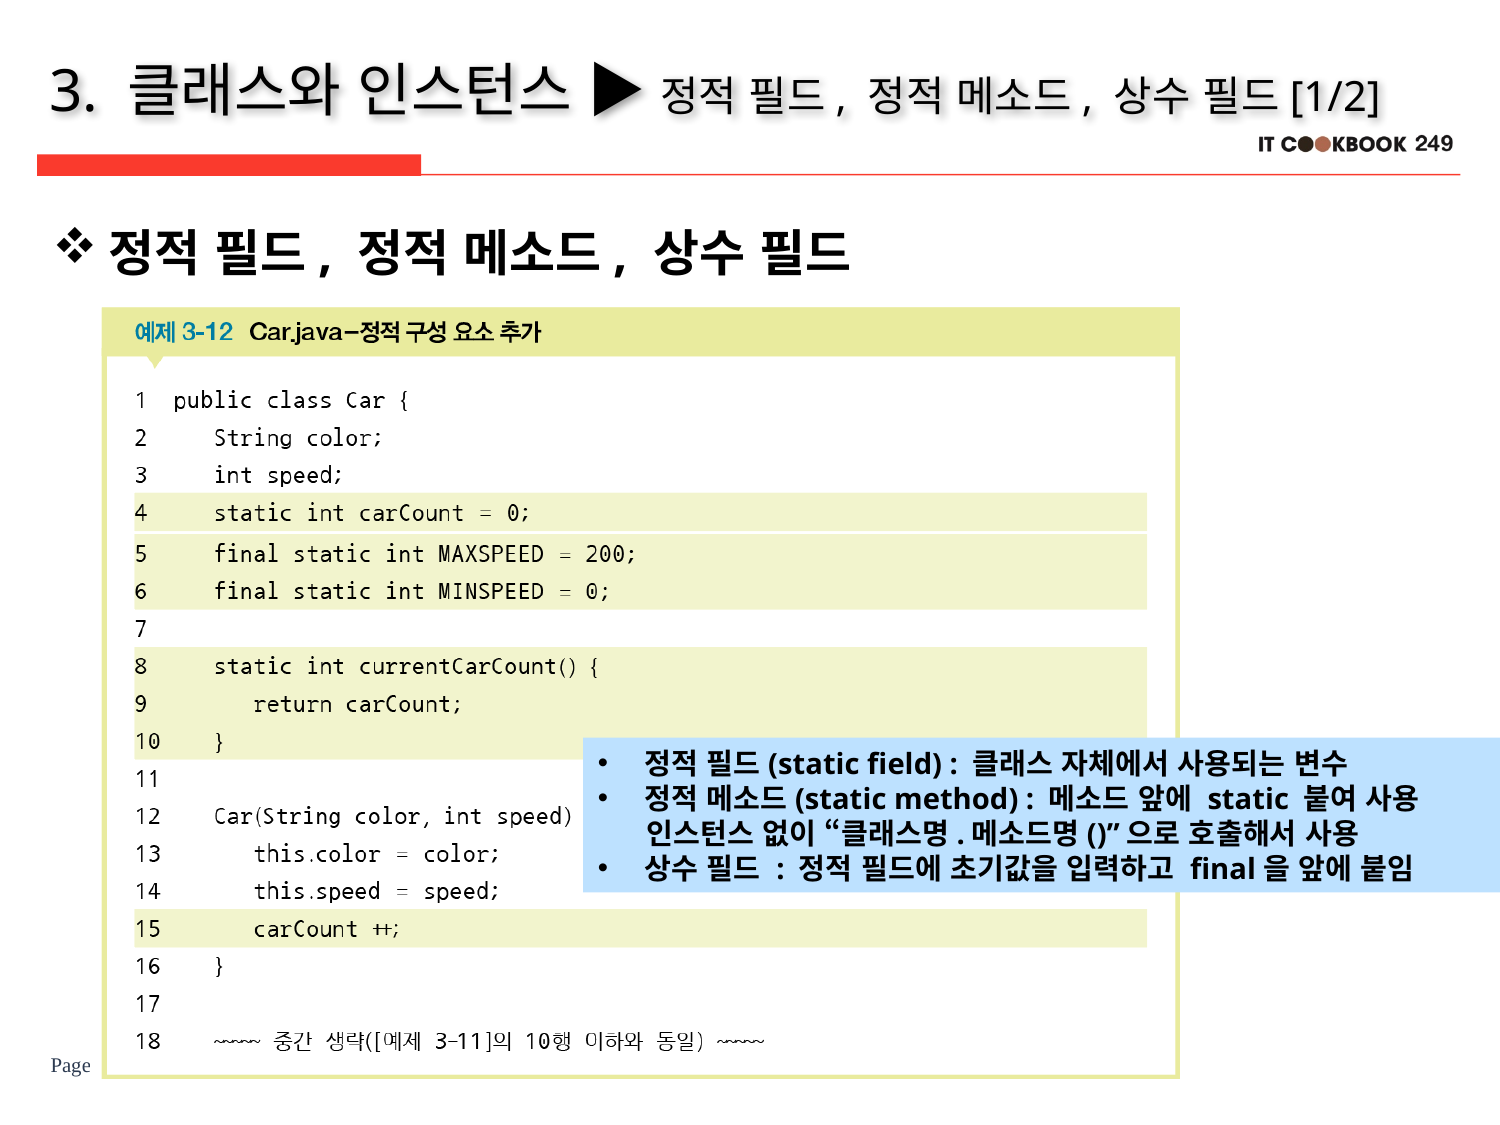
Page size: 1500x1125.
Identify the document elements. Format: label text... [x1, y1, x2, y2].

picture [89, 297, 1187, 1087]
title 3. 클래스와 인스턴스 ▶ 정적 필드, 정적 메소드, 상수 필드[1/2] [48, 53, 1480, 161]
text_box 정적 필드(static field) : 클래스 자체에서 사용되는 변수 정적 메소드(static method) : 메소드 앞에 static 붙여 사용 인스턴스 없이 “클래스명.메소드명()”으로 호출해서 사용 상수 필드 : 정적 필드에 초기값을 입력하고 final을 앞에 붙임 [1190, 737, 1500, 893]
list 정적 필드, 정적 메소드, 상수 필드 [8, 221, 1480, 1008]
